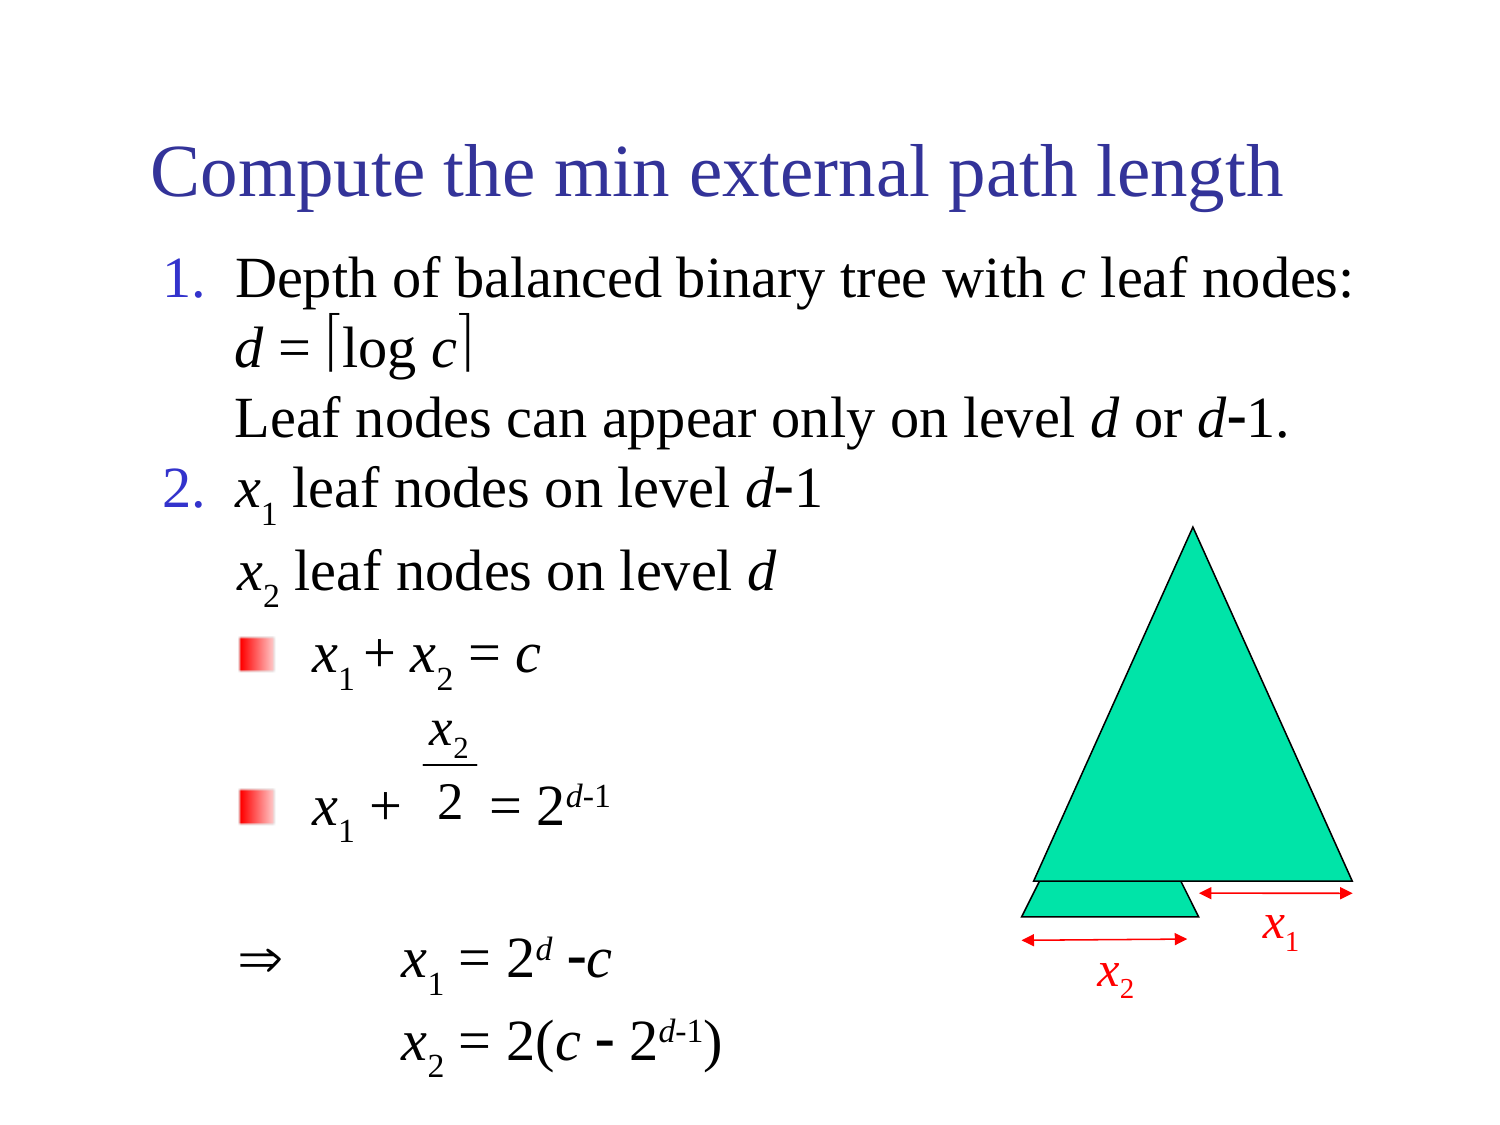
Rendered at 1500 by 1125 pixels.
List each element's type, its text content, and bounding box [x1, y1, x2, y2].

title Compute the min external path length [135, 31, 1441, 219]
text_box 1. Depth of balanced binary tree with c leaf nodes: d = log c Leaf nodes can appear only on level d or d1. 2. x1 leaf nodes on level d1 x2 leaf nodes on level d x1 + x2 = c x1 + = 2d-1  x1 = 2d c x2 = 2(c  2d-1) [147, 231, 1373, 1092]
picture [237, 635, 279, 676]
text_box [1021, 526, 1353, 1004]
picture [237, 787, 279, 829]
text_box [414, 694, 490, 832]
